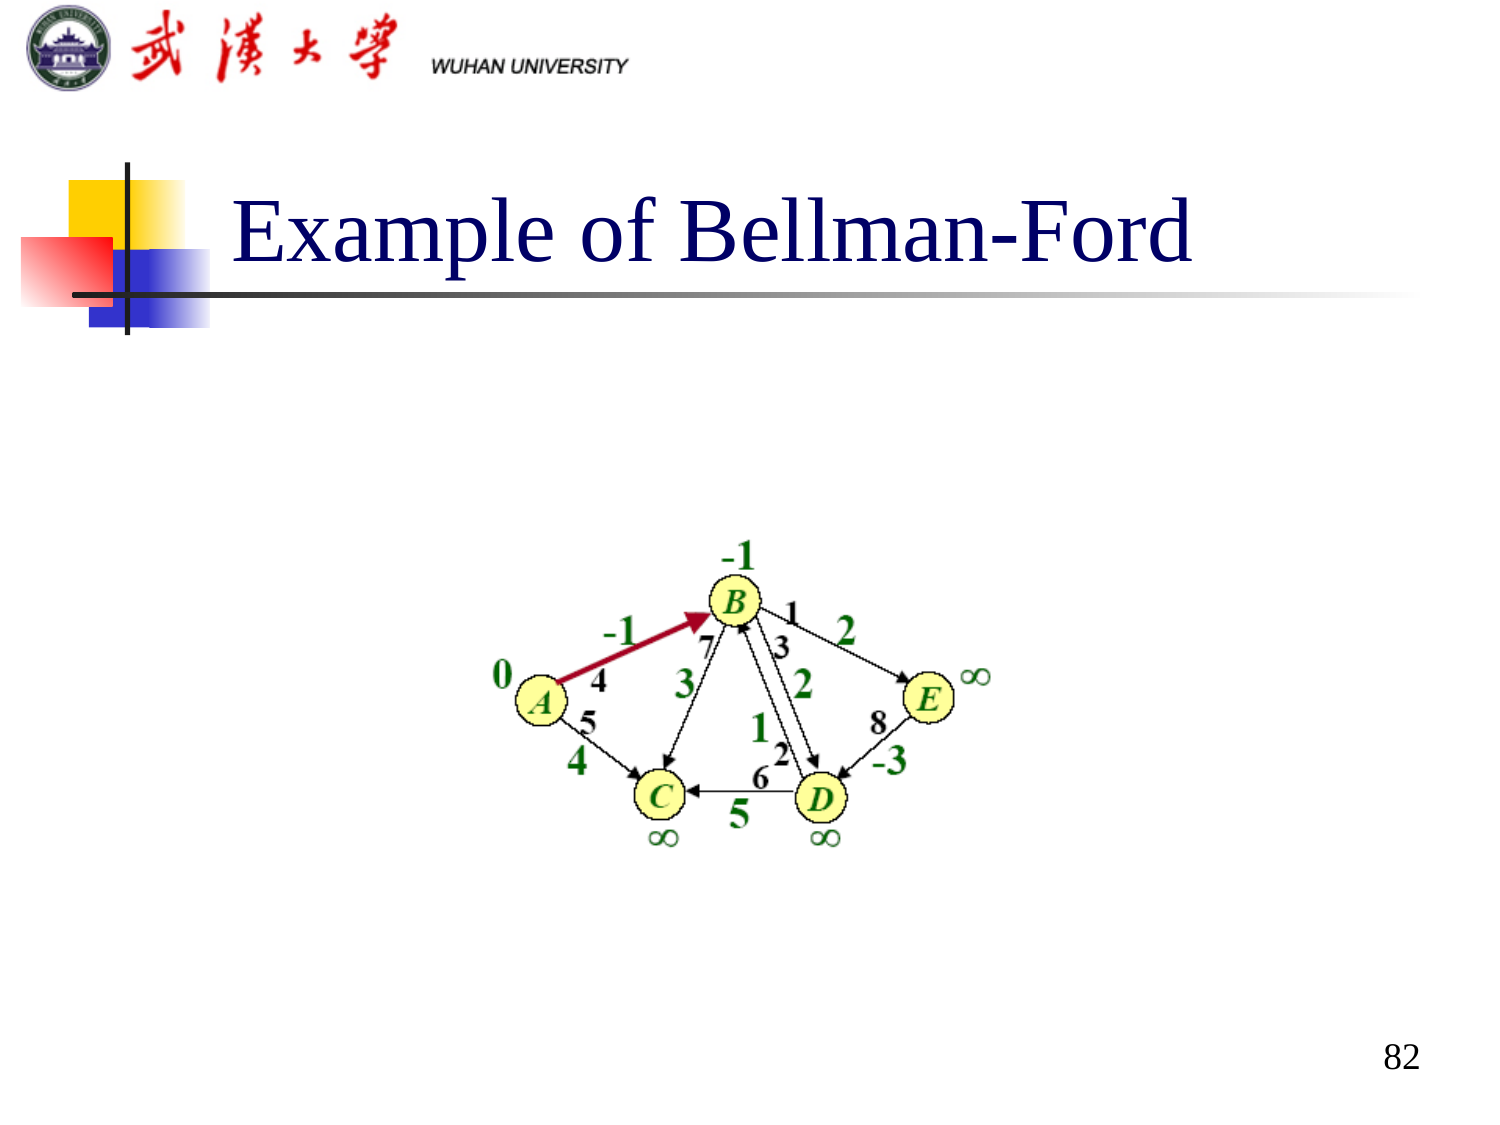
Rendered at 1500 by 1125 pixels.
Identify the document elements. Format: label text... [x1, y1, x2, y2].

picture [0, 0, 643, 93]
slide_number 82 [1368, 1024, 1500, 1100]
text_box Example of Bellman-Ford [216, 162, 1429, 288]
picture [473, 536, 1012, 866]
